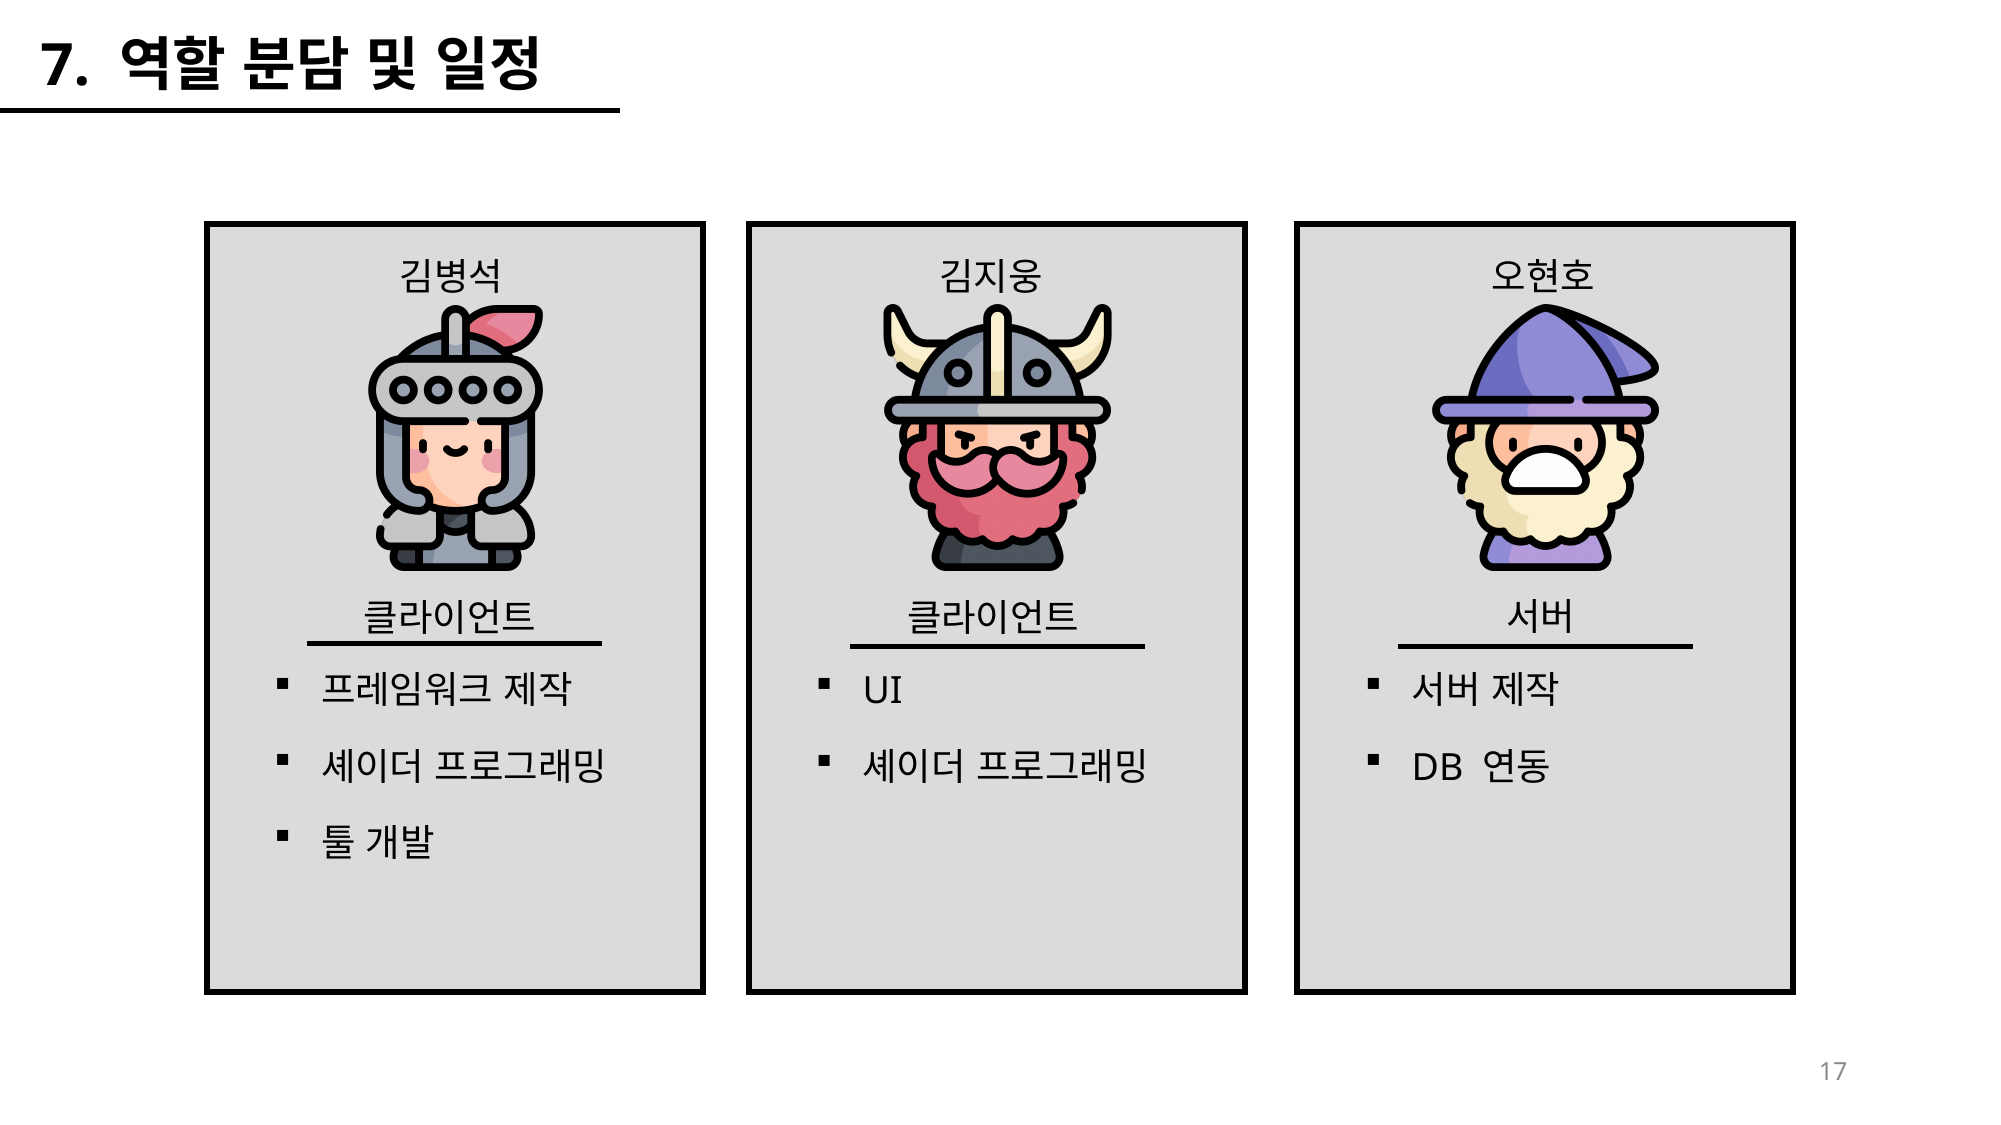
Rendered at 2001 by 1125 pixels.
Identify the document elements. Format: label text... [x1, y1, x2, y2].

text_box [0, 19, 620, 111]
slide_number 17 [1412, 1042, 1863, 1103]
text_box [206, 224, 1794, 992]
